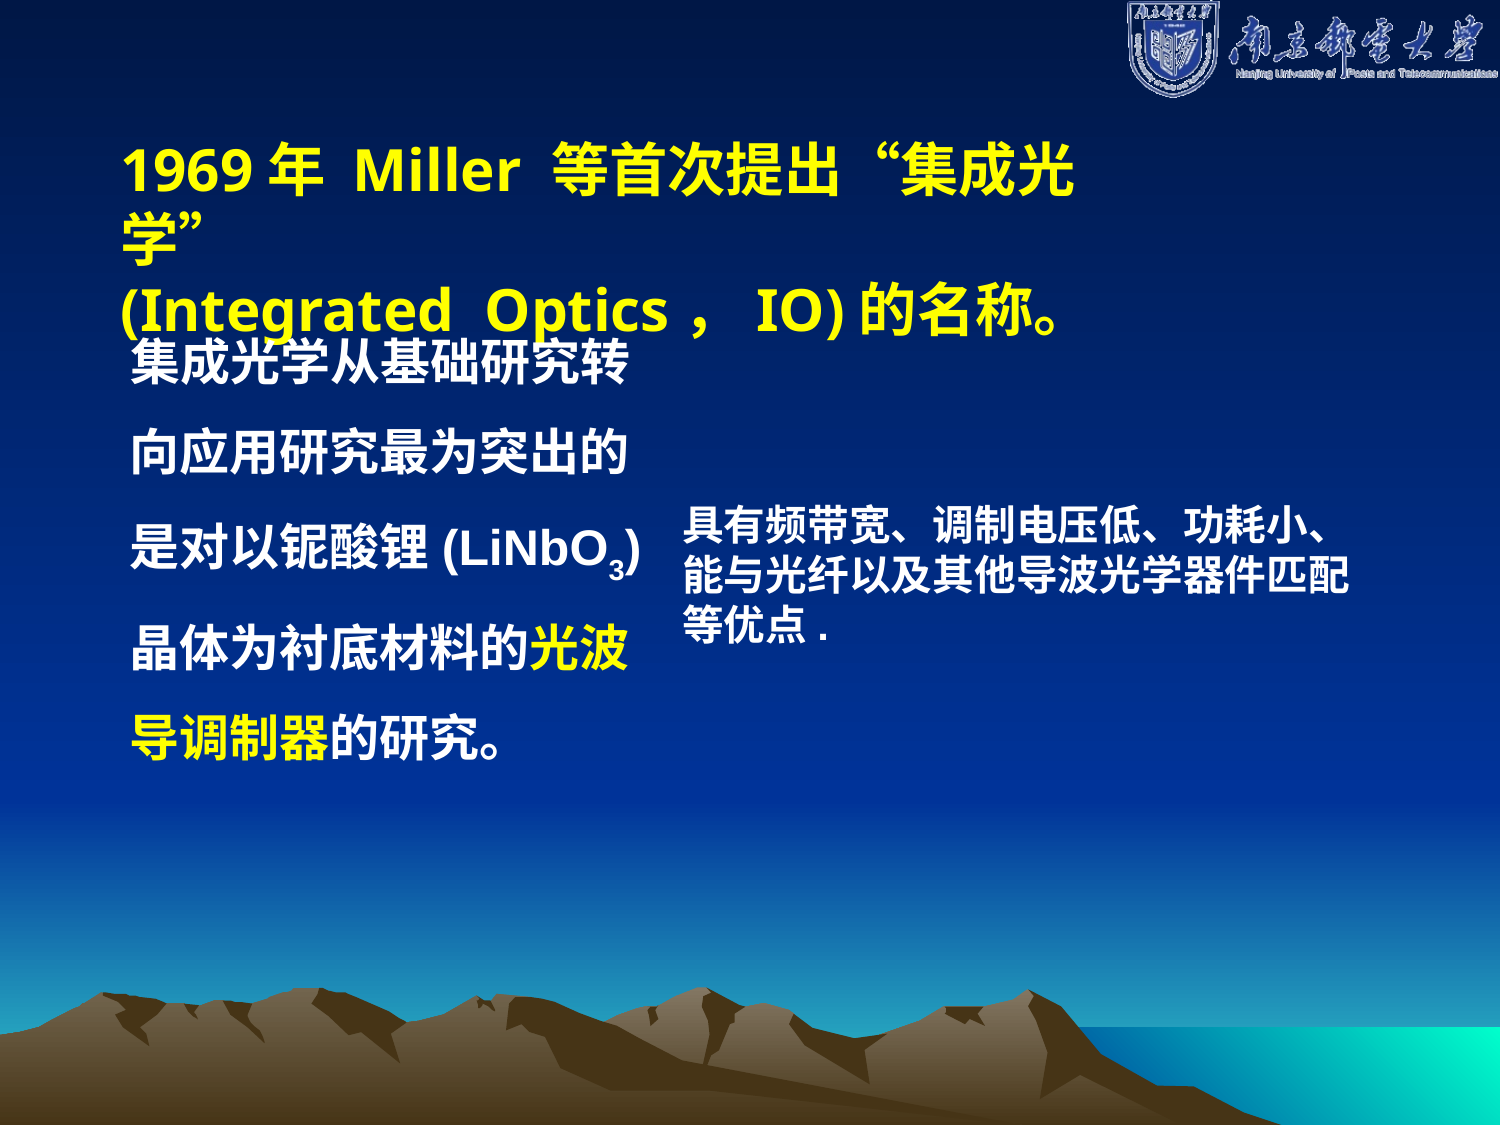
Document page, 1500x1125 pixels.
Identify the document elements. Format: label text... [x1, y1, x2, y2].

text_box 具有频带宽、调制电压低、功耗小、能与光纤以及其他导波光学器件匹配等优点. [667, 491, 1370, 657]
list 集成光学从基础研究转向应用研究最为突出的是对以铌酸锂(LiNbO3)晶体为衬底材料的光波导调制器的研究。 [58, 292, 668, 776]
text_box 1969年 Miller 等首次提出“集成光学” (Integrated Optics，IO)的名称。 [105, 125, 1152, 351]
picture [1125, 0, 1500, 100]
